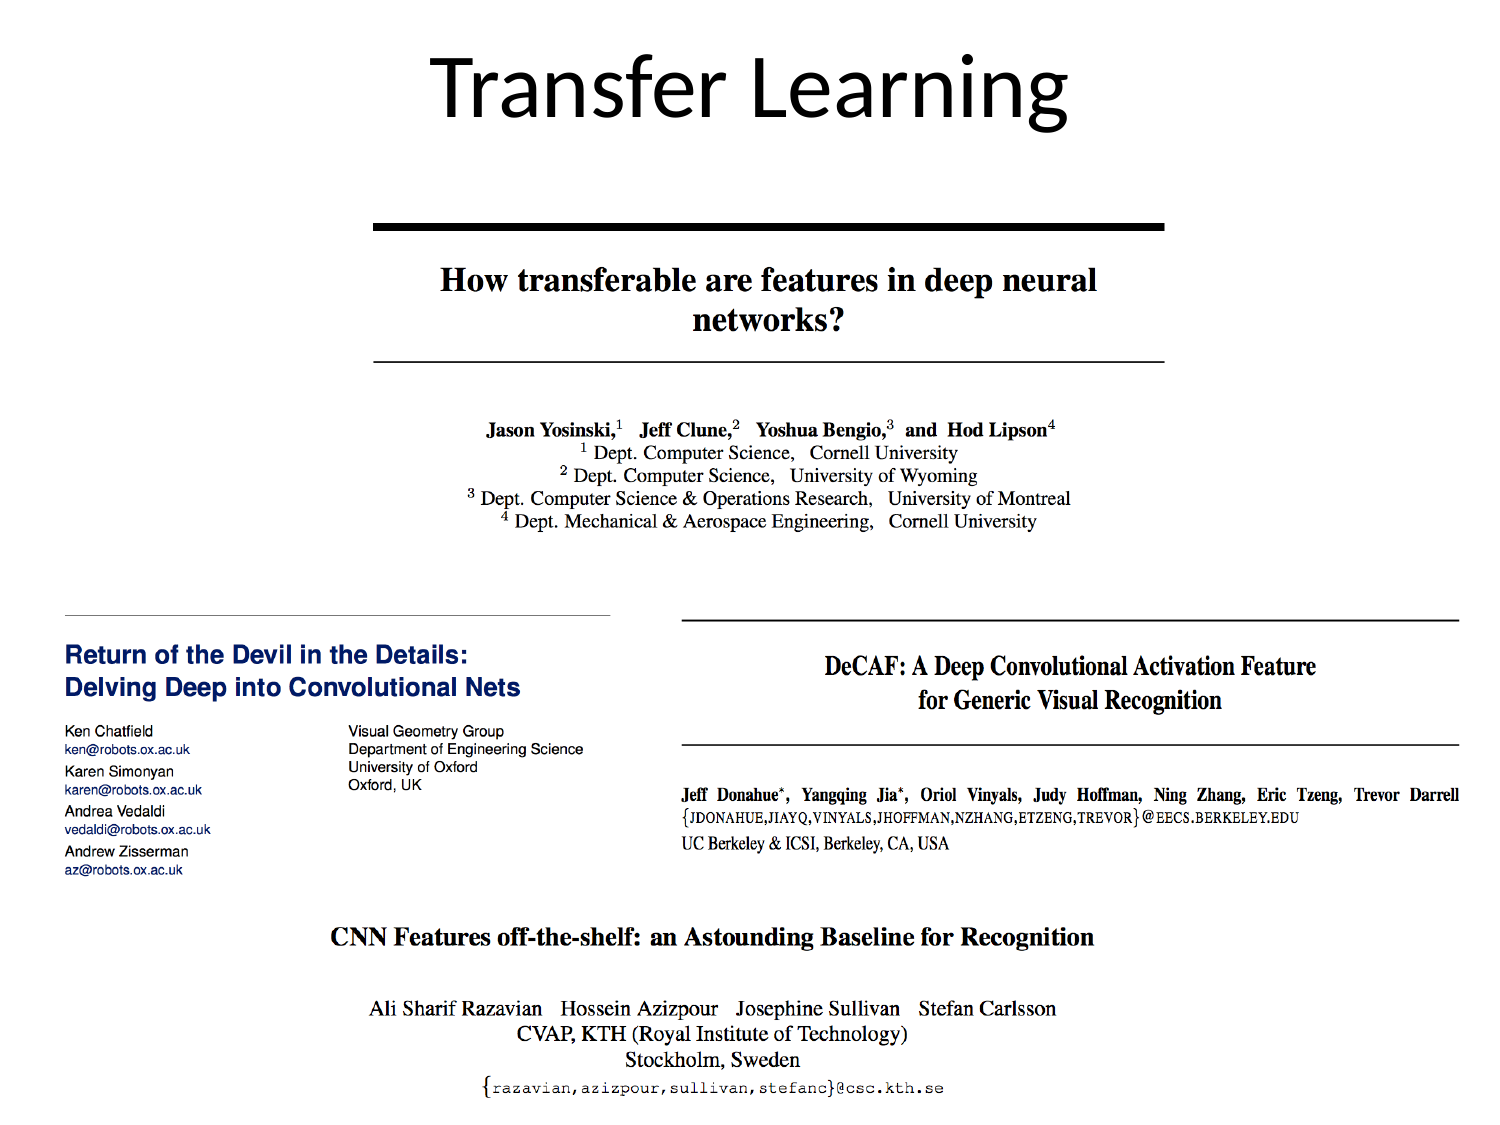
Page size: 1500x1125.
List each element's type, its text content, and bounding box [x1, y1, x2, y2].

picture [661, 593, 1474, 862]
picture [53, 613, 1099, 1125]
title Transfer Learning [75, 0, 1425, 161]
picture [351, 199, 1181, 567]
